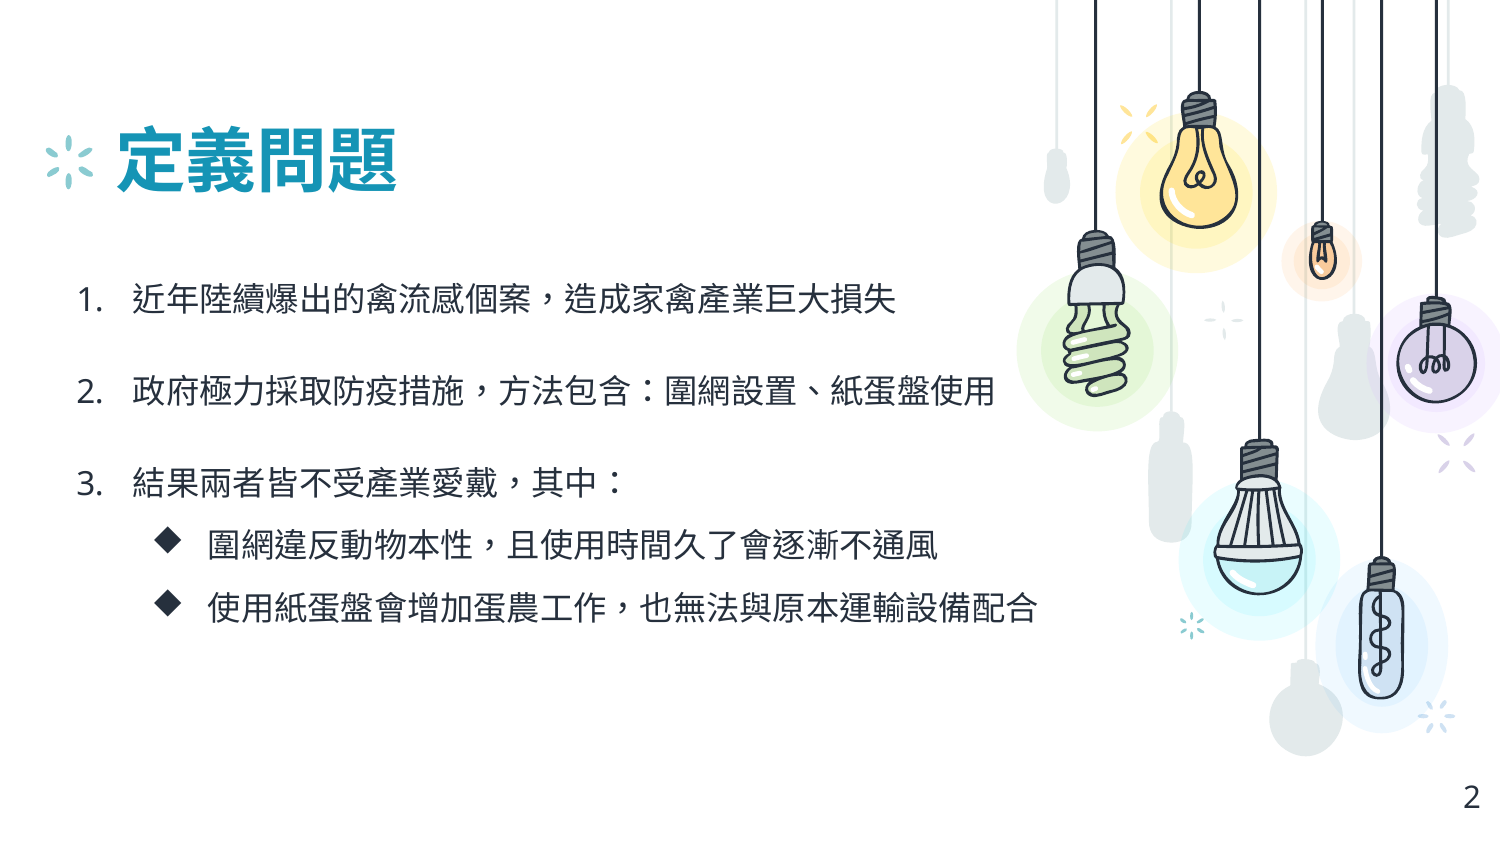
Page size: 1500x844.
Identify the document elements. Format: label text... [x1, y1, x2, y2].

title 定義問題 [115, 124, 1044, 203]
list 近年陸續爆出的禽流感個案，造成家禽產業巨大損失 政府極力採取防疫措施，方法包含：圍網設置、紙蛋盤使用 結果兩者皆不受產業愛戴，其中： 圍網違反動物本性，且使用時間久了會逐漸不通風 使用紙蛋盤會增加蛋農工作，也無法與原本運輸設備配合 [76, 222, 1044, 719]
slide_number 2 [1426, 766, 1482, 832]
